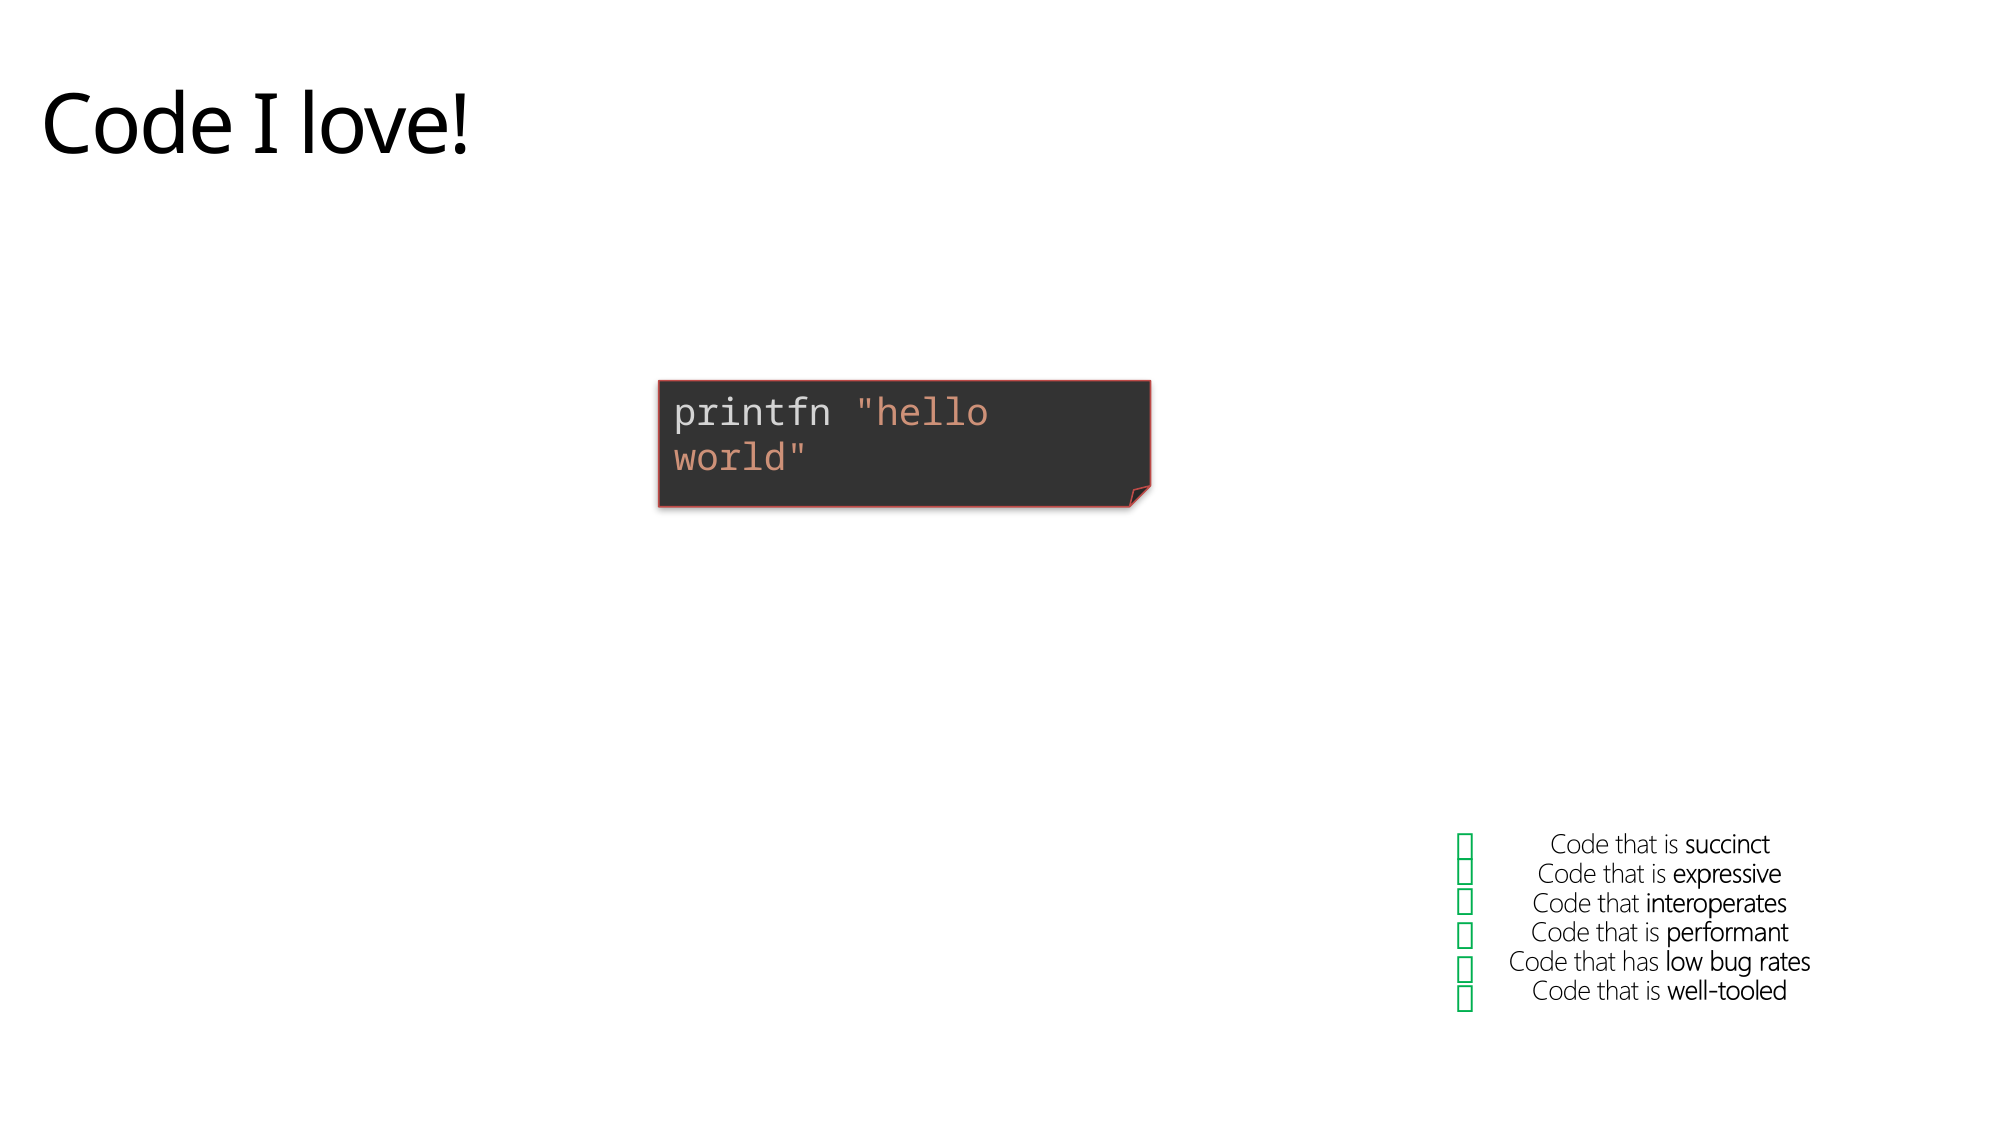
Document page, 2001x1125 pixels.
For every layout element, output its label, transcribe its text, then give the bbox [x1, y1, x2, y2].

text_box  [1453, 975, 1488, 1021]
text_box  [1453, 823, 1494, 848]
text_box  [1453, 848, 1488, 877]
text_box  [1453, 912, 1488, 946]
text_box printfn "hello world" [657, 379, 1152, 508]
text_box  [1453, 946, 1488, 975]
text_box  [1453, 877, 1488, 912]
title Code I love! [40, 81, 1441, 366]
picture [1493, 825, 1872, 1022]
